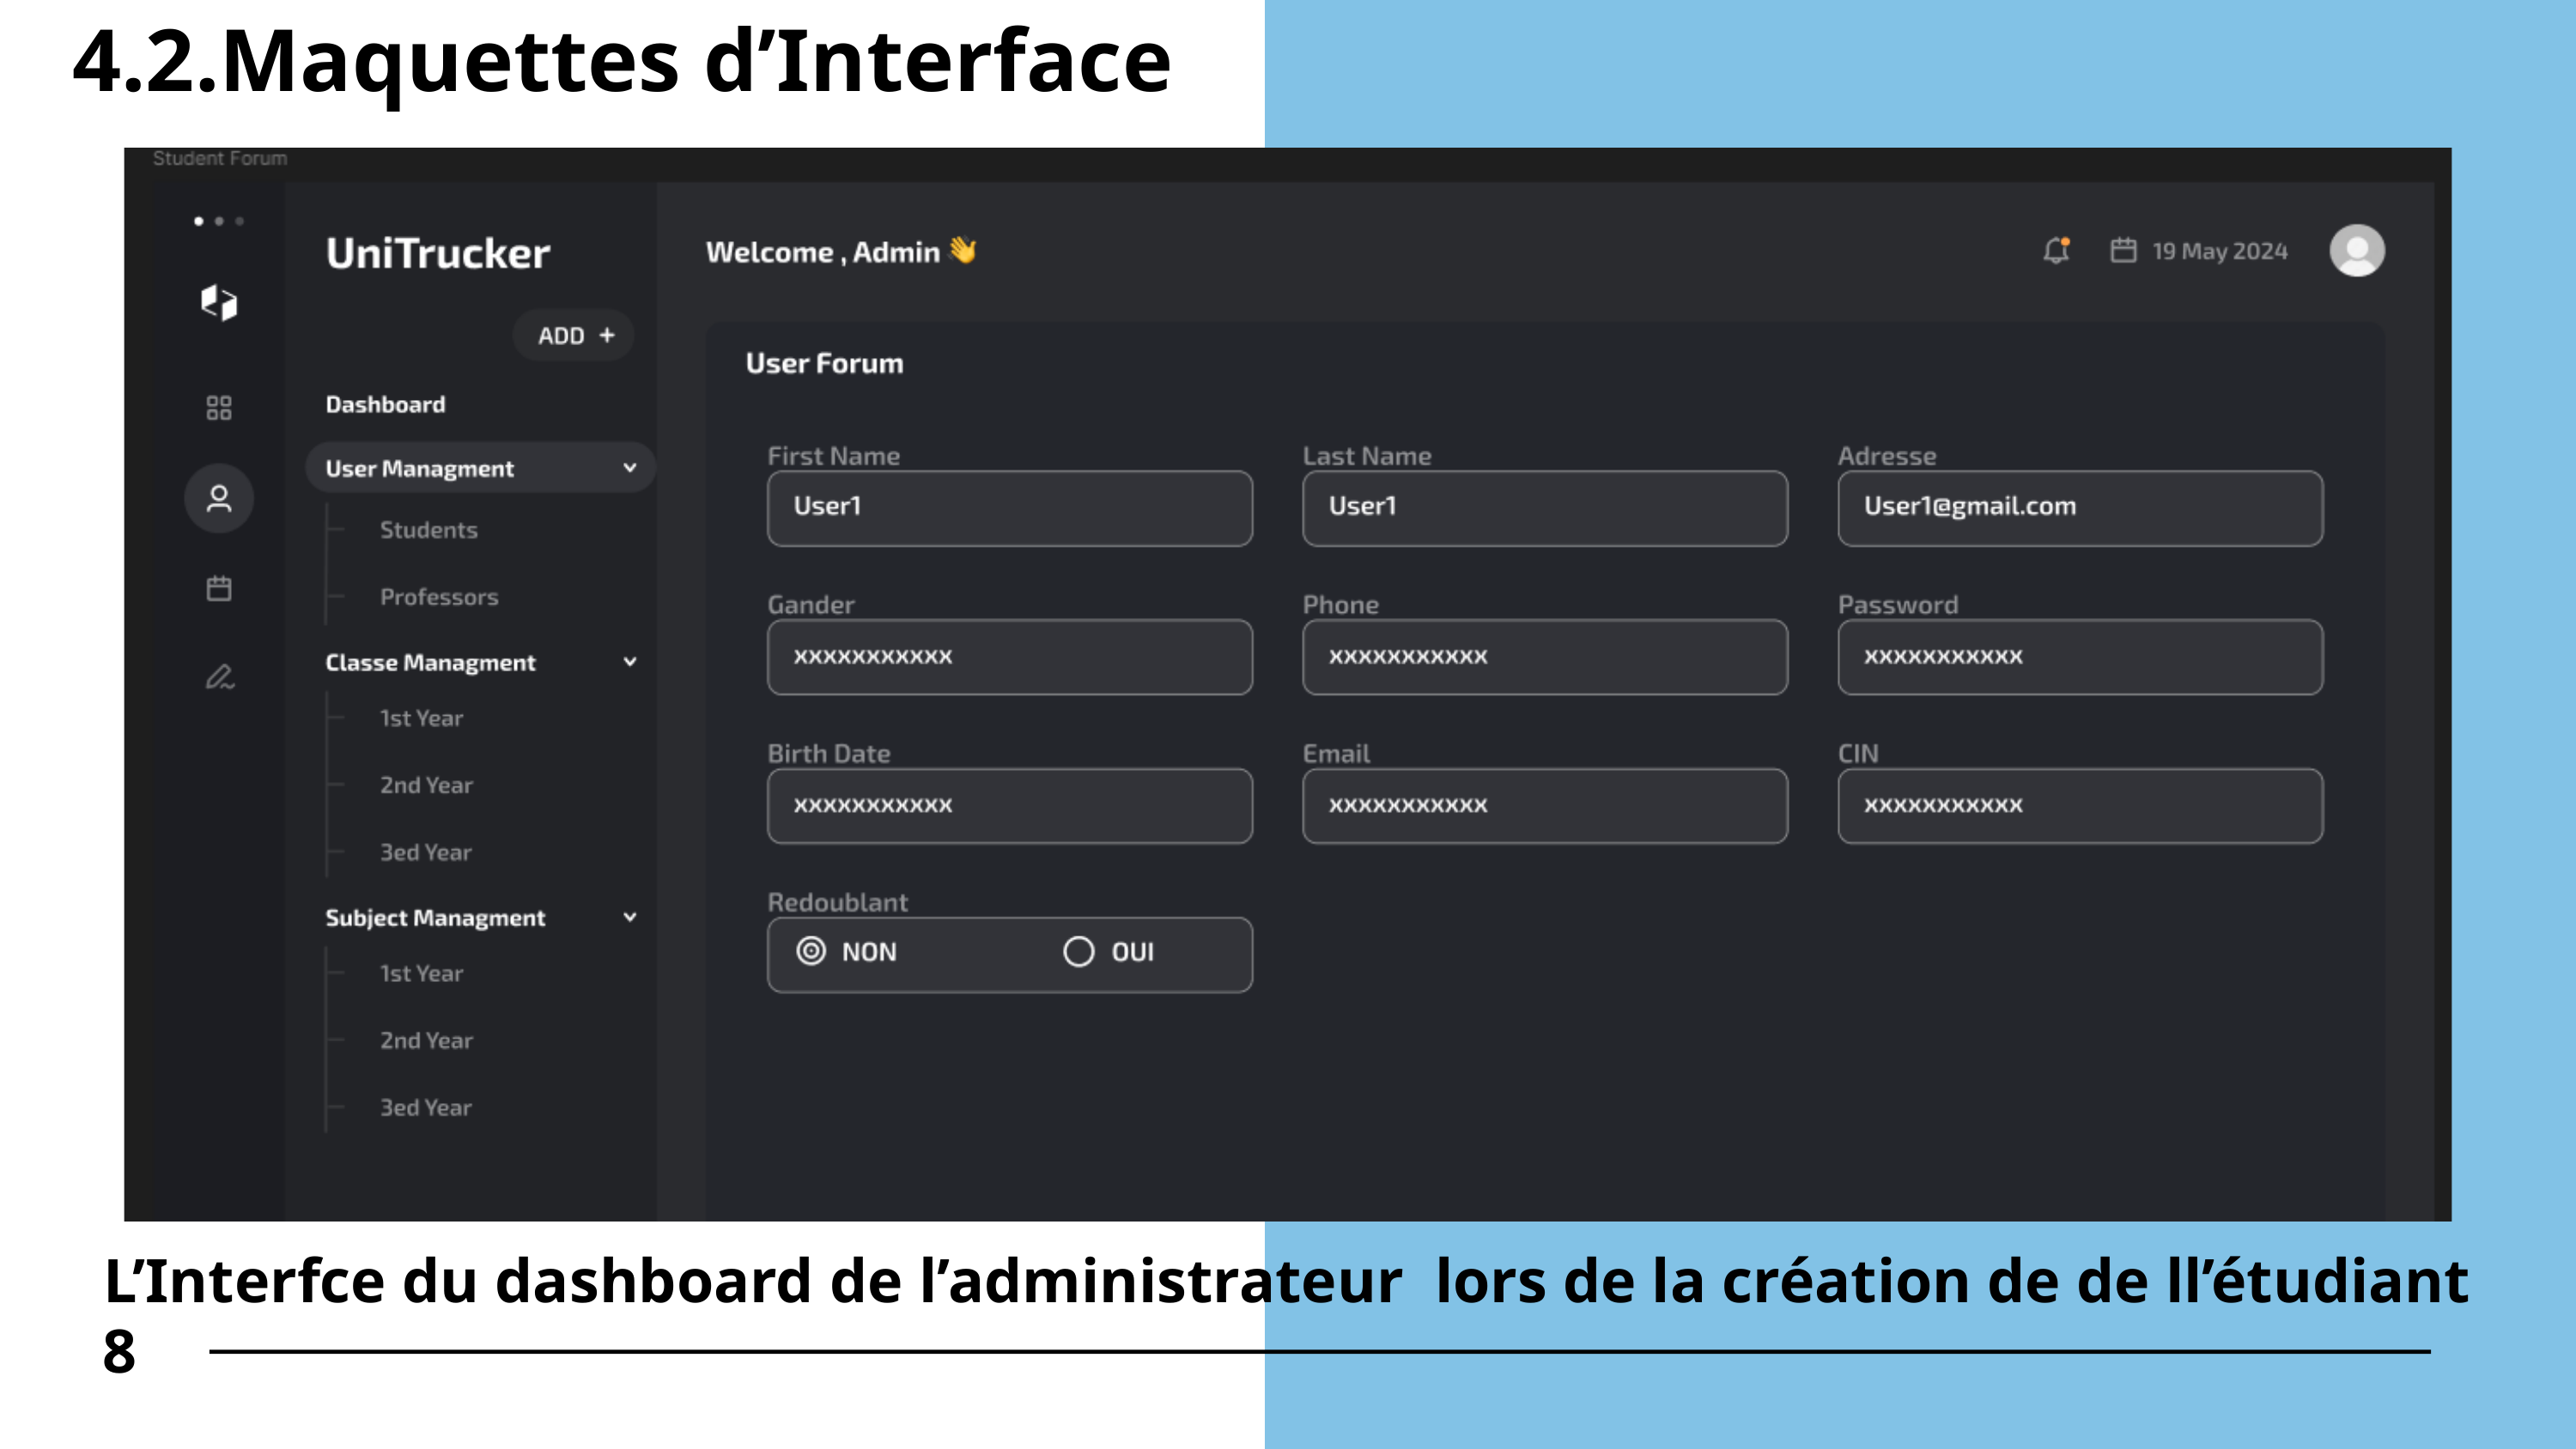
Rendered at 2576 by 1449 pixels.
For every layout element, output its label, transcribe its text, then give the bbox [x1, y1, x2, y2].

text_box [124, 147, 2452, 1222]
text_box 8 [30, 1301, 210, 1385]
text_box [2446, 1219, 2458, 1231]
text_box 4.2.Maquettes d’Interface [72, 15, 1260, 109]
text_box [1264, 0, 2576, 1449]
text_box L’Interfce du dashboard de l’administrateur lors de la création de de ll’étudiant [51, 1230, 1260, 1315]
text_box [2452, 149, 2458, 159]
